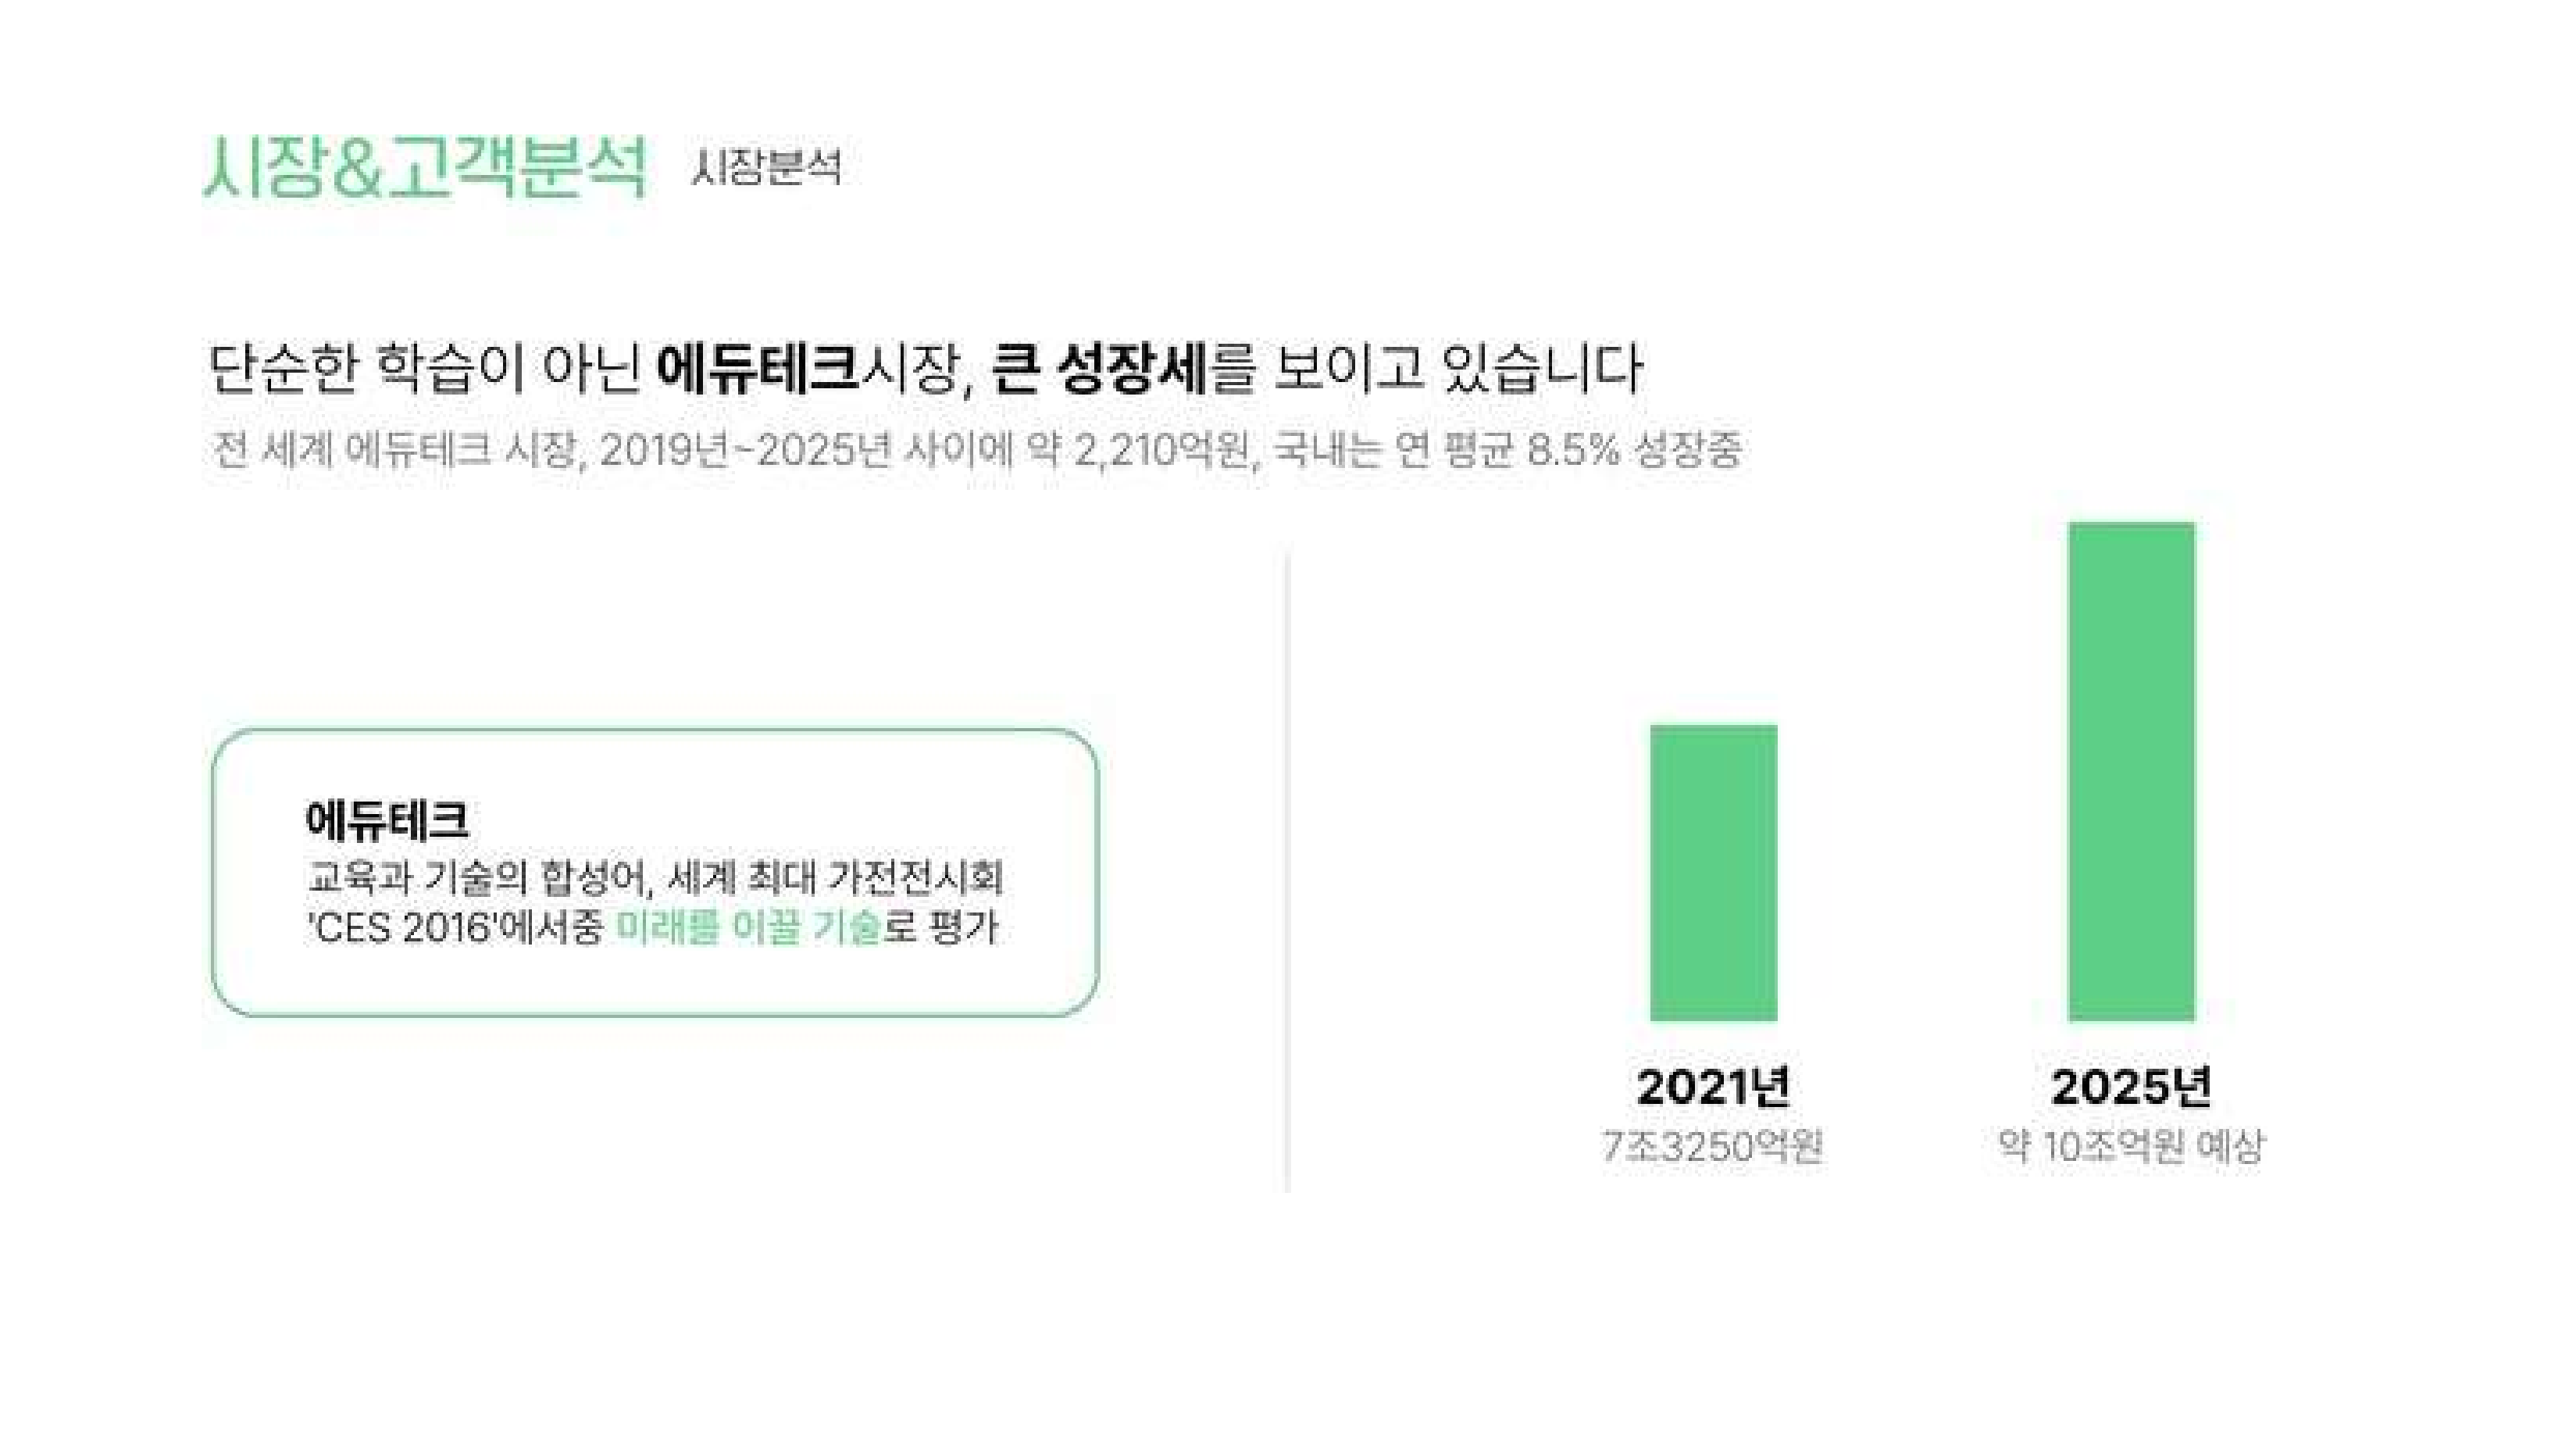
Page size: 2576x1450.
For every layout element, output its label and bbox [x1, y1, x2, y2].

picture [202, 134, 2267, 1194]
